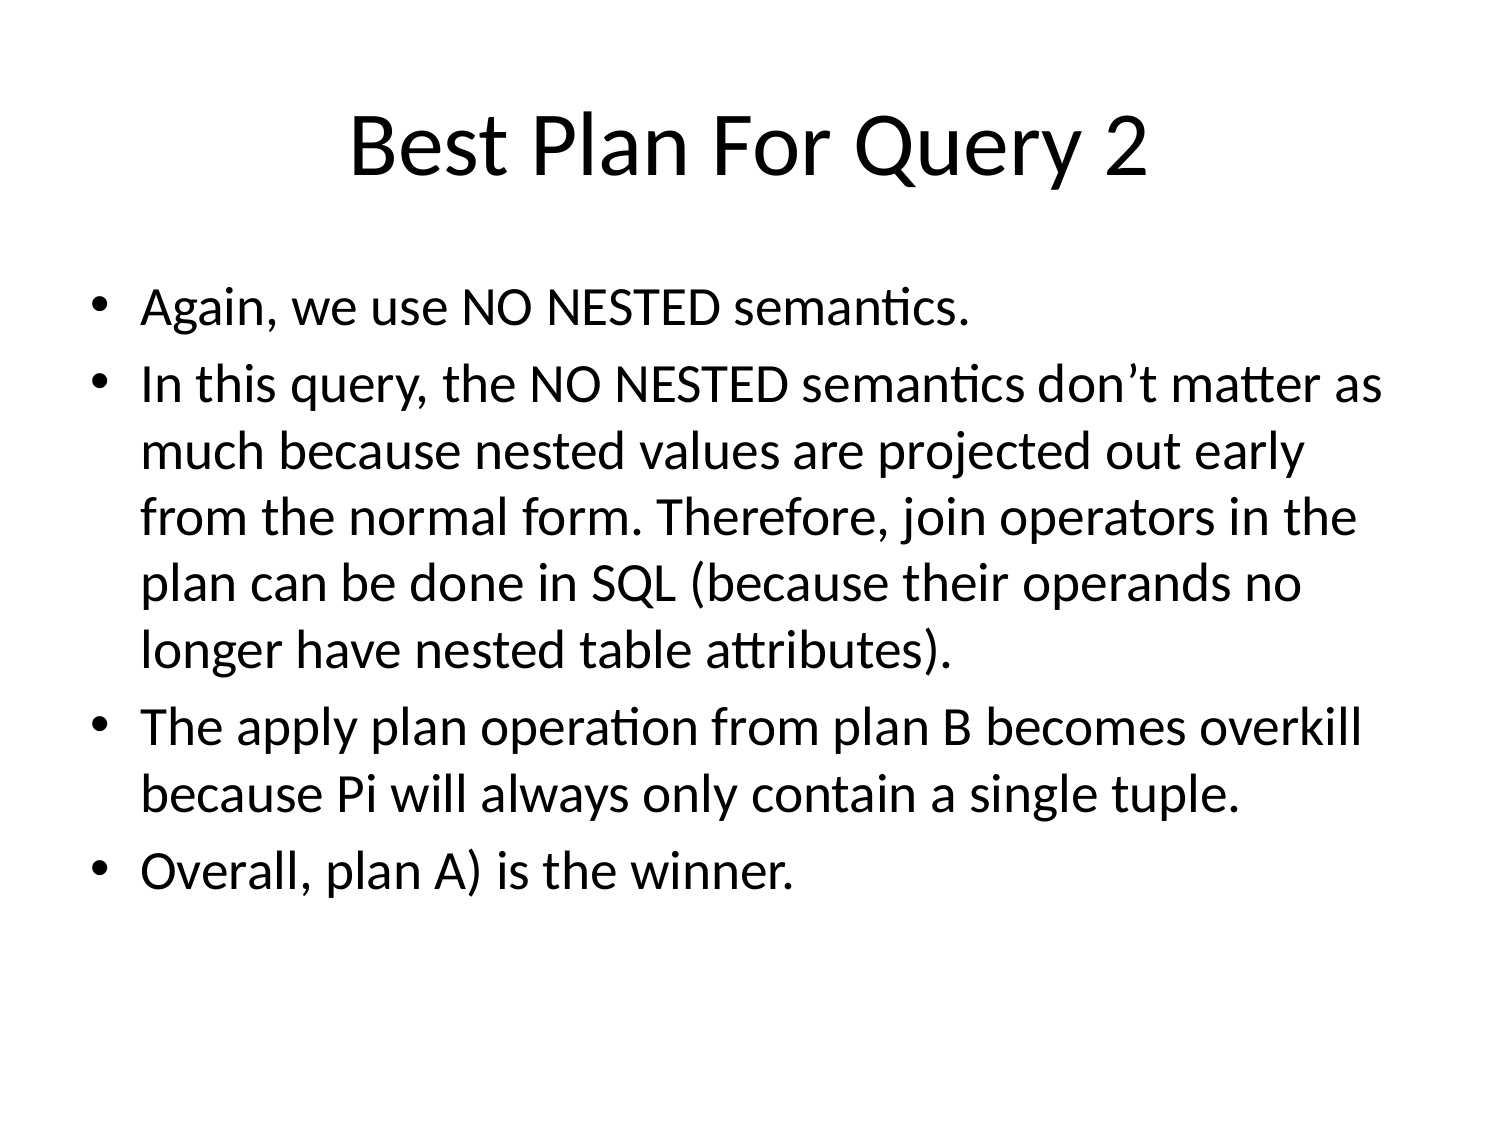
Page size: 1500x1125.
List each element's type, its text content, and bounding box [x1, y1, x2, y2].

list Again, we use NO NESTED semantics. In this query, the NO NESTED semantics don’t matter as much because nested values are projected out early from the normal form. Therefore, join operators in the plan can be done in SQL (because their operands no longer have nested table attributes). The apply plan operation from plan B becomes overkill because Pi will always only contain a single tuple. Overall, plan A) is the winner. [75, 262, 1425, 1005]
title Best Plan For Query 2 [75, 45, 1425, 233]
